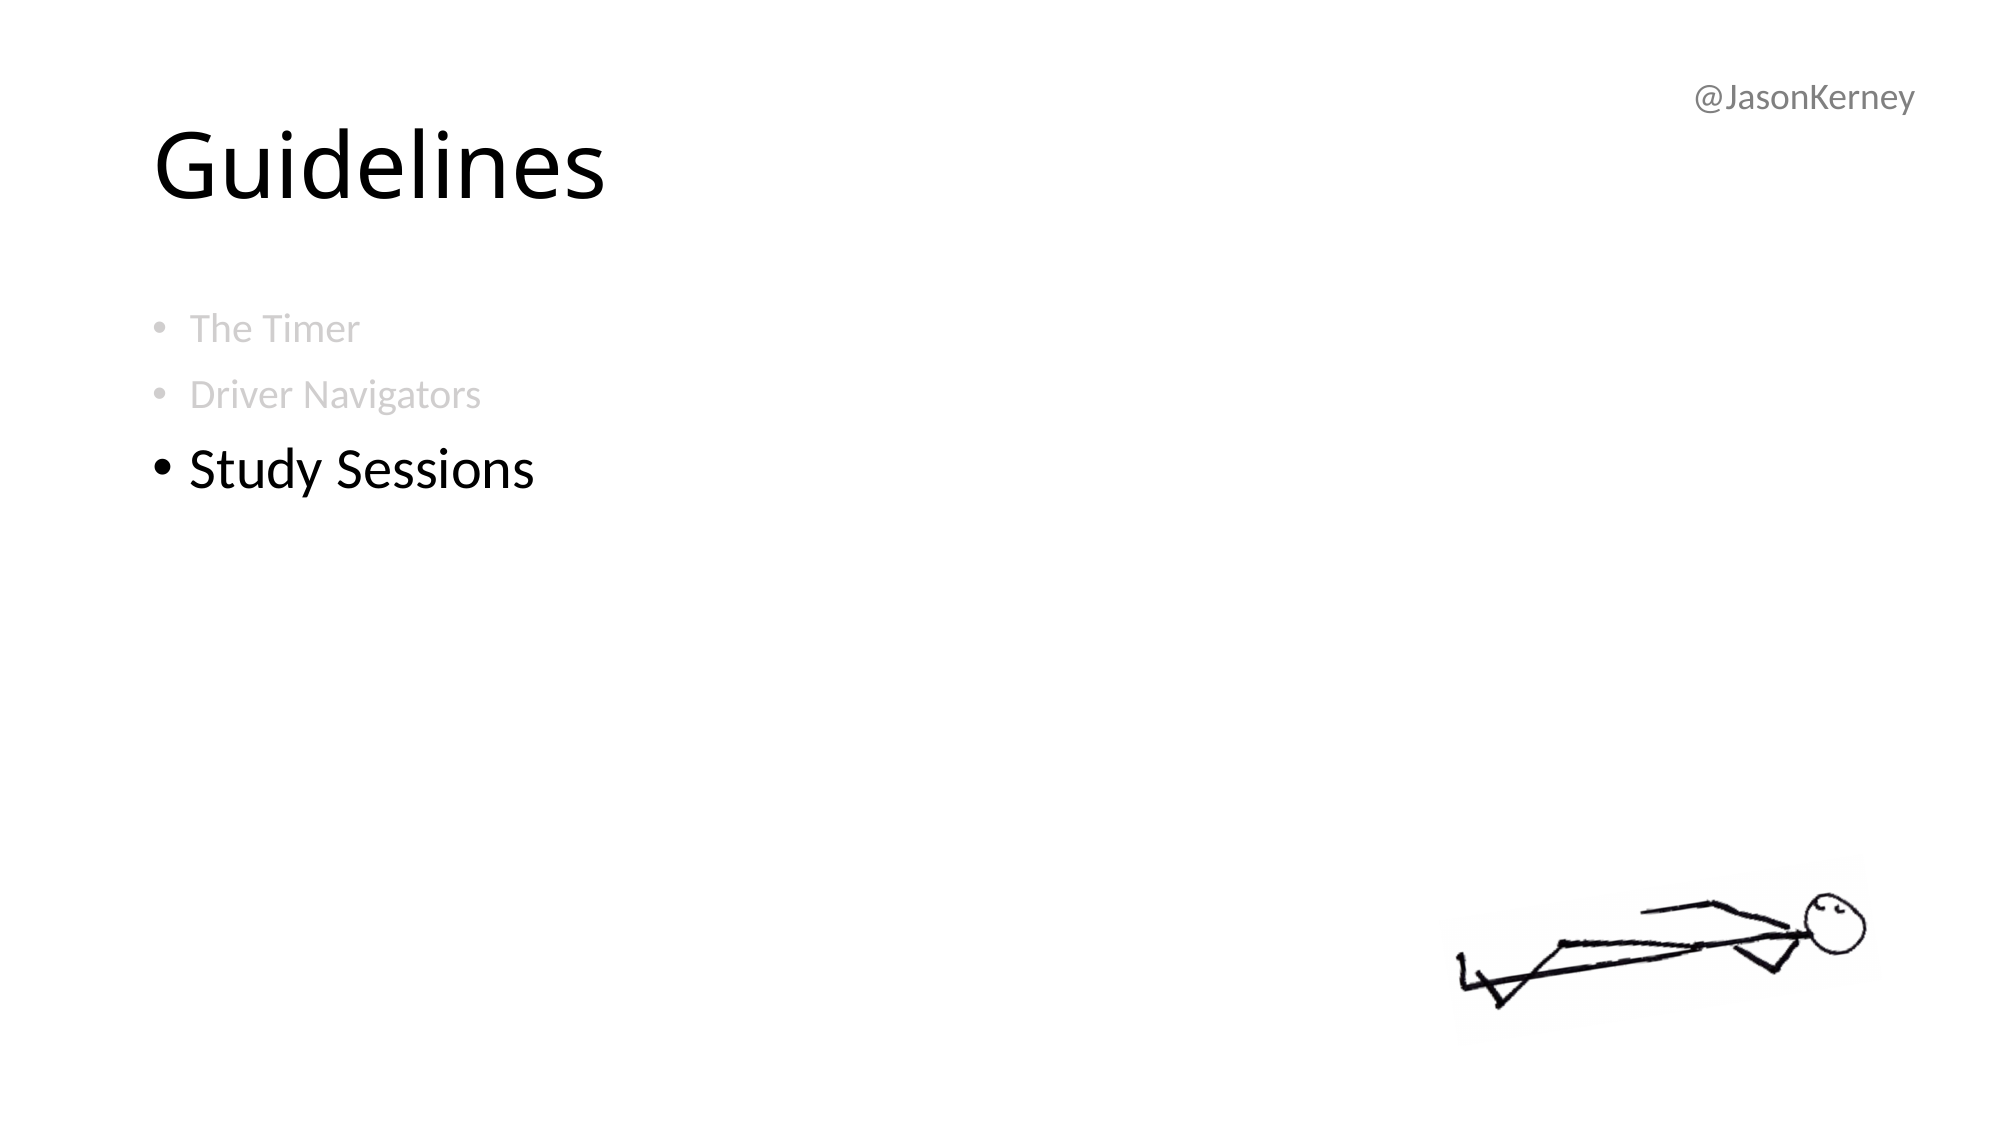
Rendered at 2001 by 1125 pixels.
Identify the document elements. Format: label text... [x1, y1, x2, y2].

list The Timer Driver Navigators Study Sessions [137, 299, 1863, 1014]
text_box @JasonKerney [1677, 64, 1931, 125]
title Guidelines [137, 59, 1863, 278]
picture [1440, 855, 1881, 1045]
